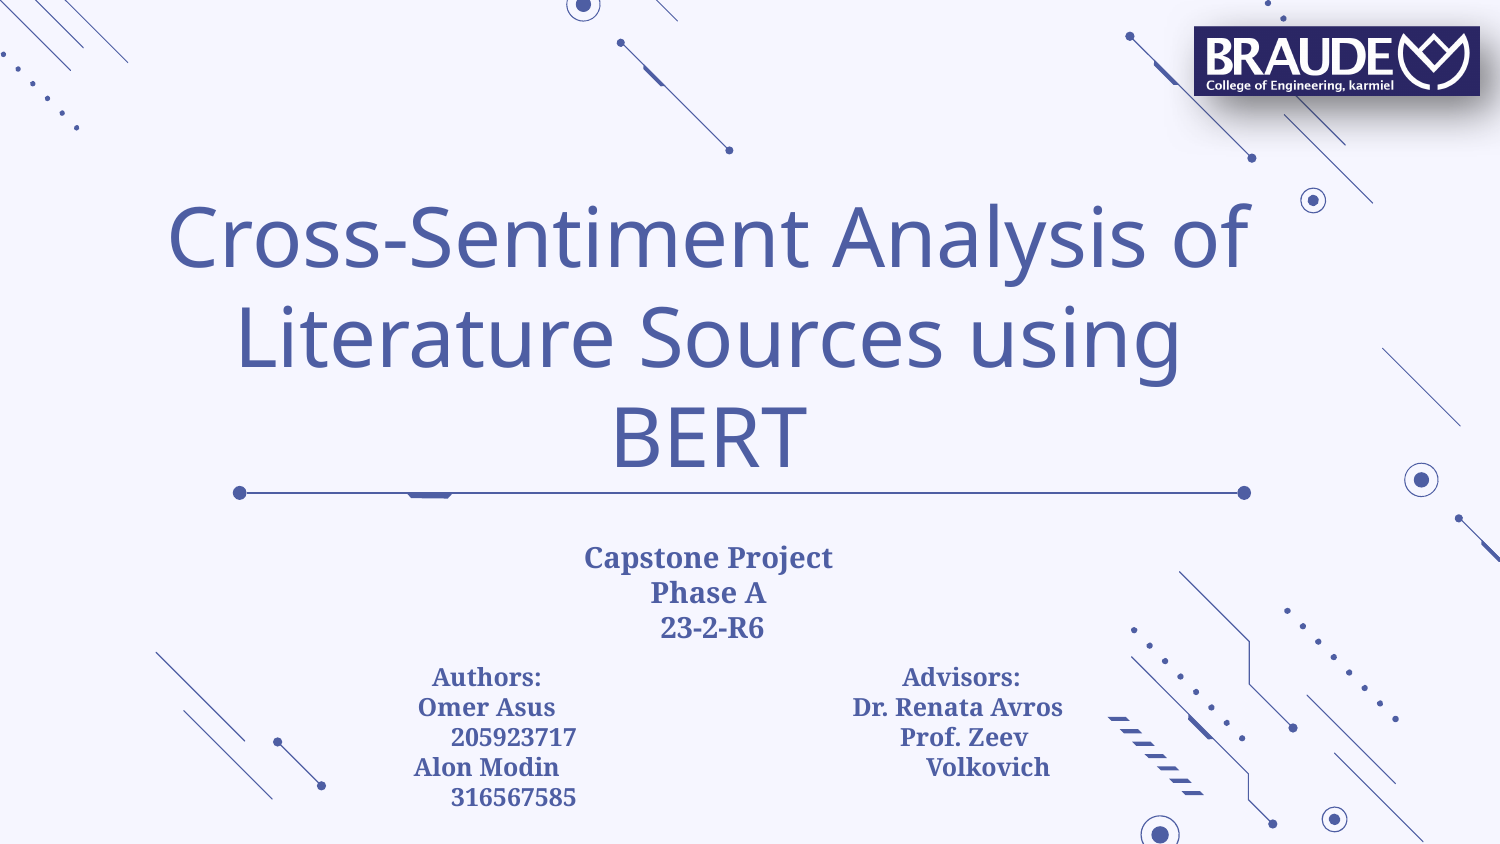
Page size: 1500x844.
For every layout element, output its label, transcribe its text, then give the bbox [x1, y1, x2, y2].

picture [1194, 25, 1480, 97]
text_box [155, 651, 327, 800]
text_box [1107, 570, 1425, 844]
subtitle Advisors: Dr. Renata Avros Prof. Zeev Volkovich [810, 661, 1091, 767]
text_box Authors: Omer Asus 205923717 Alon Modin 316567585 [332, 661, 631, 767]
text_box Capstone Project Phase A 23-2-R6 [533, 531, 885, 652]
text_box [232, 476, 1252, 511]
title Cross-Sentiment Analysis of Literature Sources using BERT [138, 184, 1280, 538]
